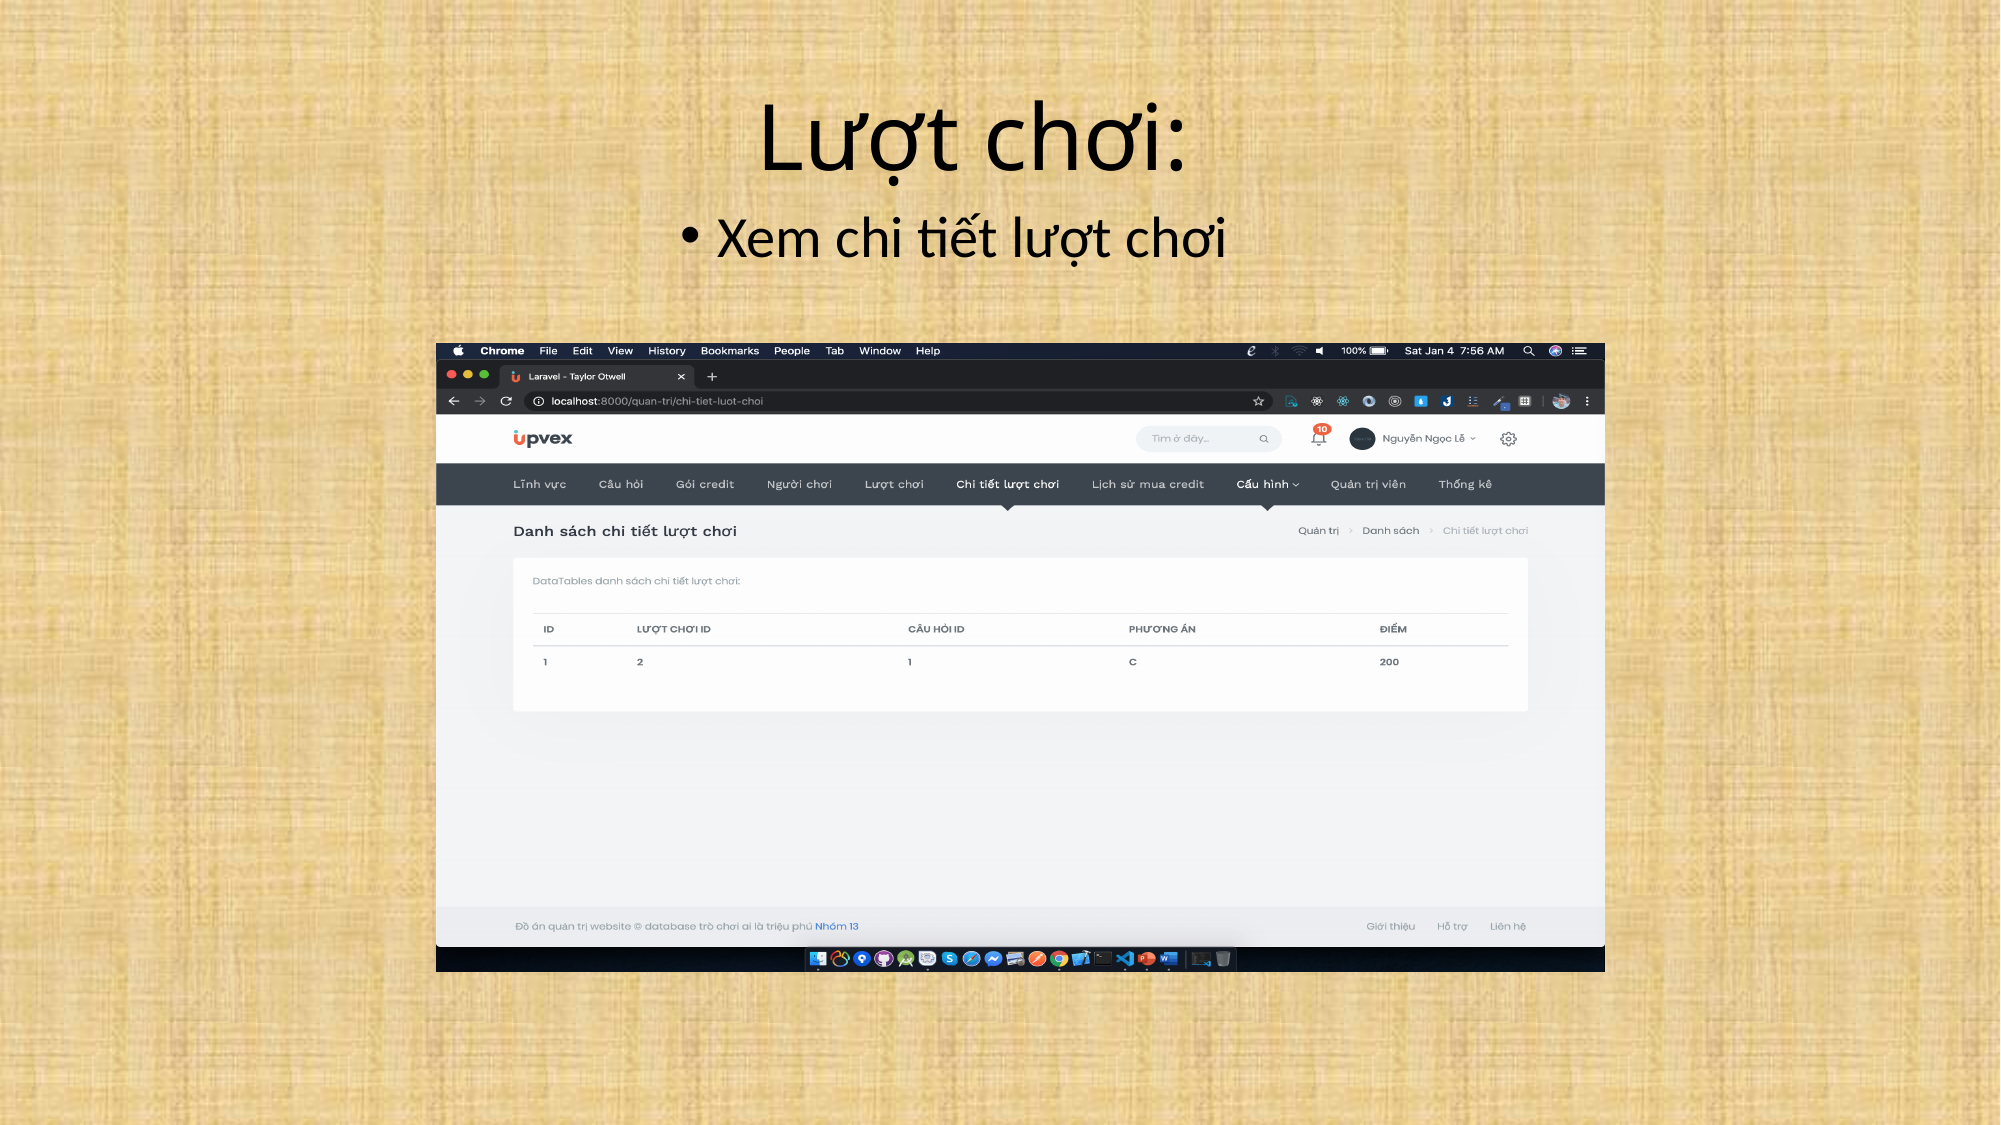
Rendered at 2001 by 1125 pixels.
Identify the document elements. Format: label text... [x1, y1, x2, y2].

picture [0, 0, 2001, 1125]
title Lượt chơi: [741, 32, 2000, 199]
list Xem chi tiết lượt chơi [664, 199, 2000, 914]
